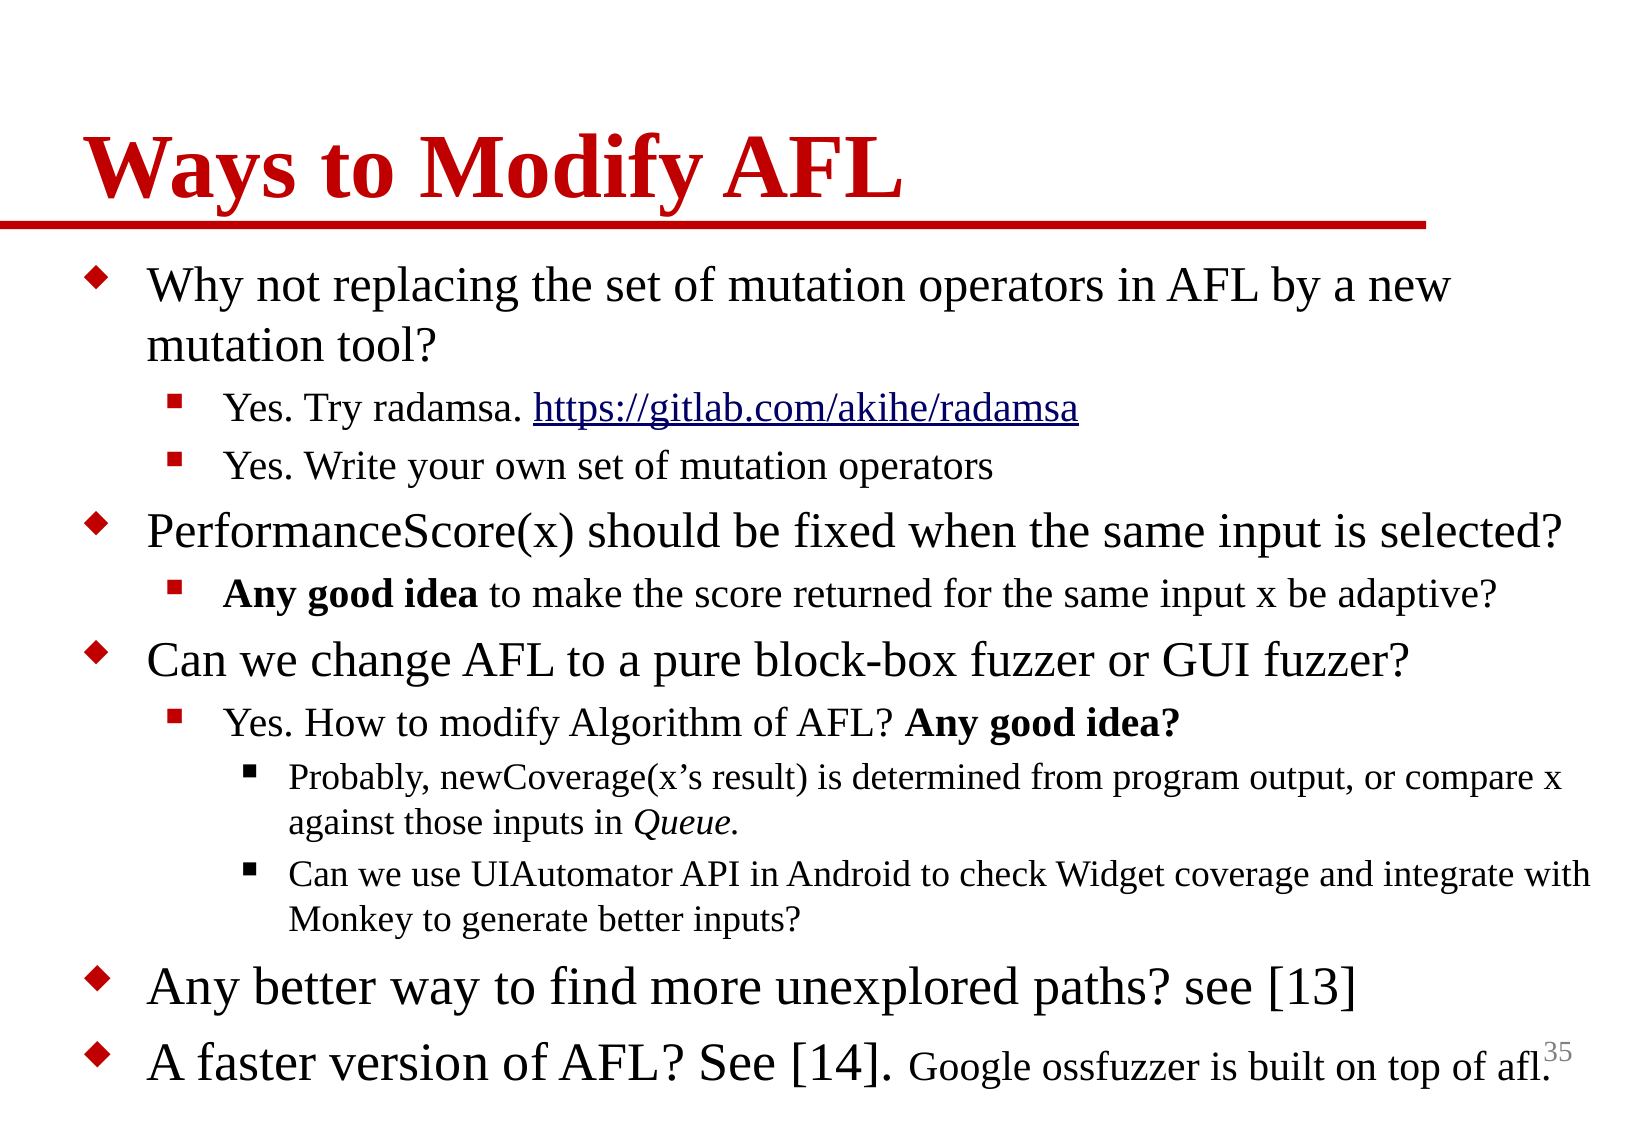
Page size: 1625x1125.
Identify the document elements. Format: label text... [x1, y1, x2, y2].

title Ways to Modify AFL [67, 43, 1550, 225]
list Why not replacing the set of mutation operators in AFL by a new mutation tool? Yes. Try radamsa. https://gitlab.com/akihe/radamsa Yes. Write your own set of mutation operators PerformanceScore(x) should be fixed when the same input is selected? Any good idea to make the score returned for the same input x be adaptive? Can we change AFL to a pure block-box fuzzer or GUI fuzzer? Yes. How to modify Algorithm of AFL? Any good idea? Probably, newCoverage(x’s result) is determined from program output, or compare x against those inputs in Queue. Can we use UIAutomator API in Android to check Widget coverage and integrate with Monkey to generate better inputs? Any better way to find more unexplored paths? see [13] A faster version of AFL? See [14]. Google ossfuzzer is built on top of afl. [66, 243, 1625, 1056]
slide_number 35 [1249, 1012, 1589, 1088]
